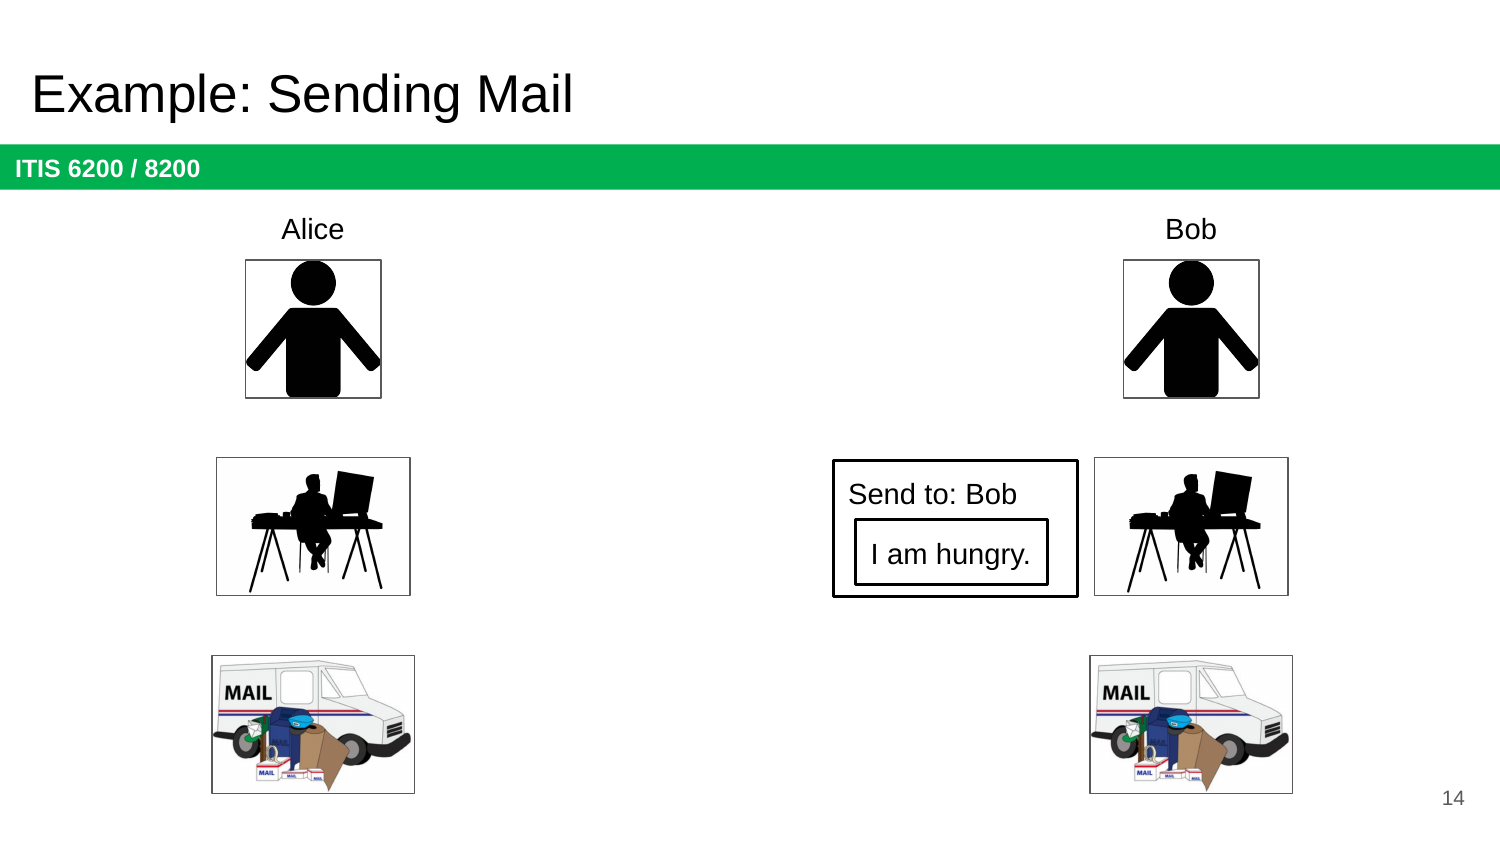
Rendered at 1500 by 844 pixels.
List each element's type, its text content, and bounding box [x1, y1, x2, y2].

title Example: Sending Mail [16, 44, 1415, 139]
picture [212, 655, 415, 793]
picture [1090, 655, 1293, 793]
picture [245, 260, 381, 398]
text_box Bob [1131, 195, 1252, 259]
text_box Alice [253, 195, 374, 259]
picture [216, 458, 410, 596]
picture [1094, 458, 1288, 596]
text_box Send to: Bob [833, 460, 1078, 597]
slide_number 14 [1389, 764, 1480, 830]
text_box I am hungry. [855, 519, 1048, 585]
picture [1123, 260, 1259, 398]
